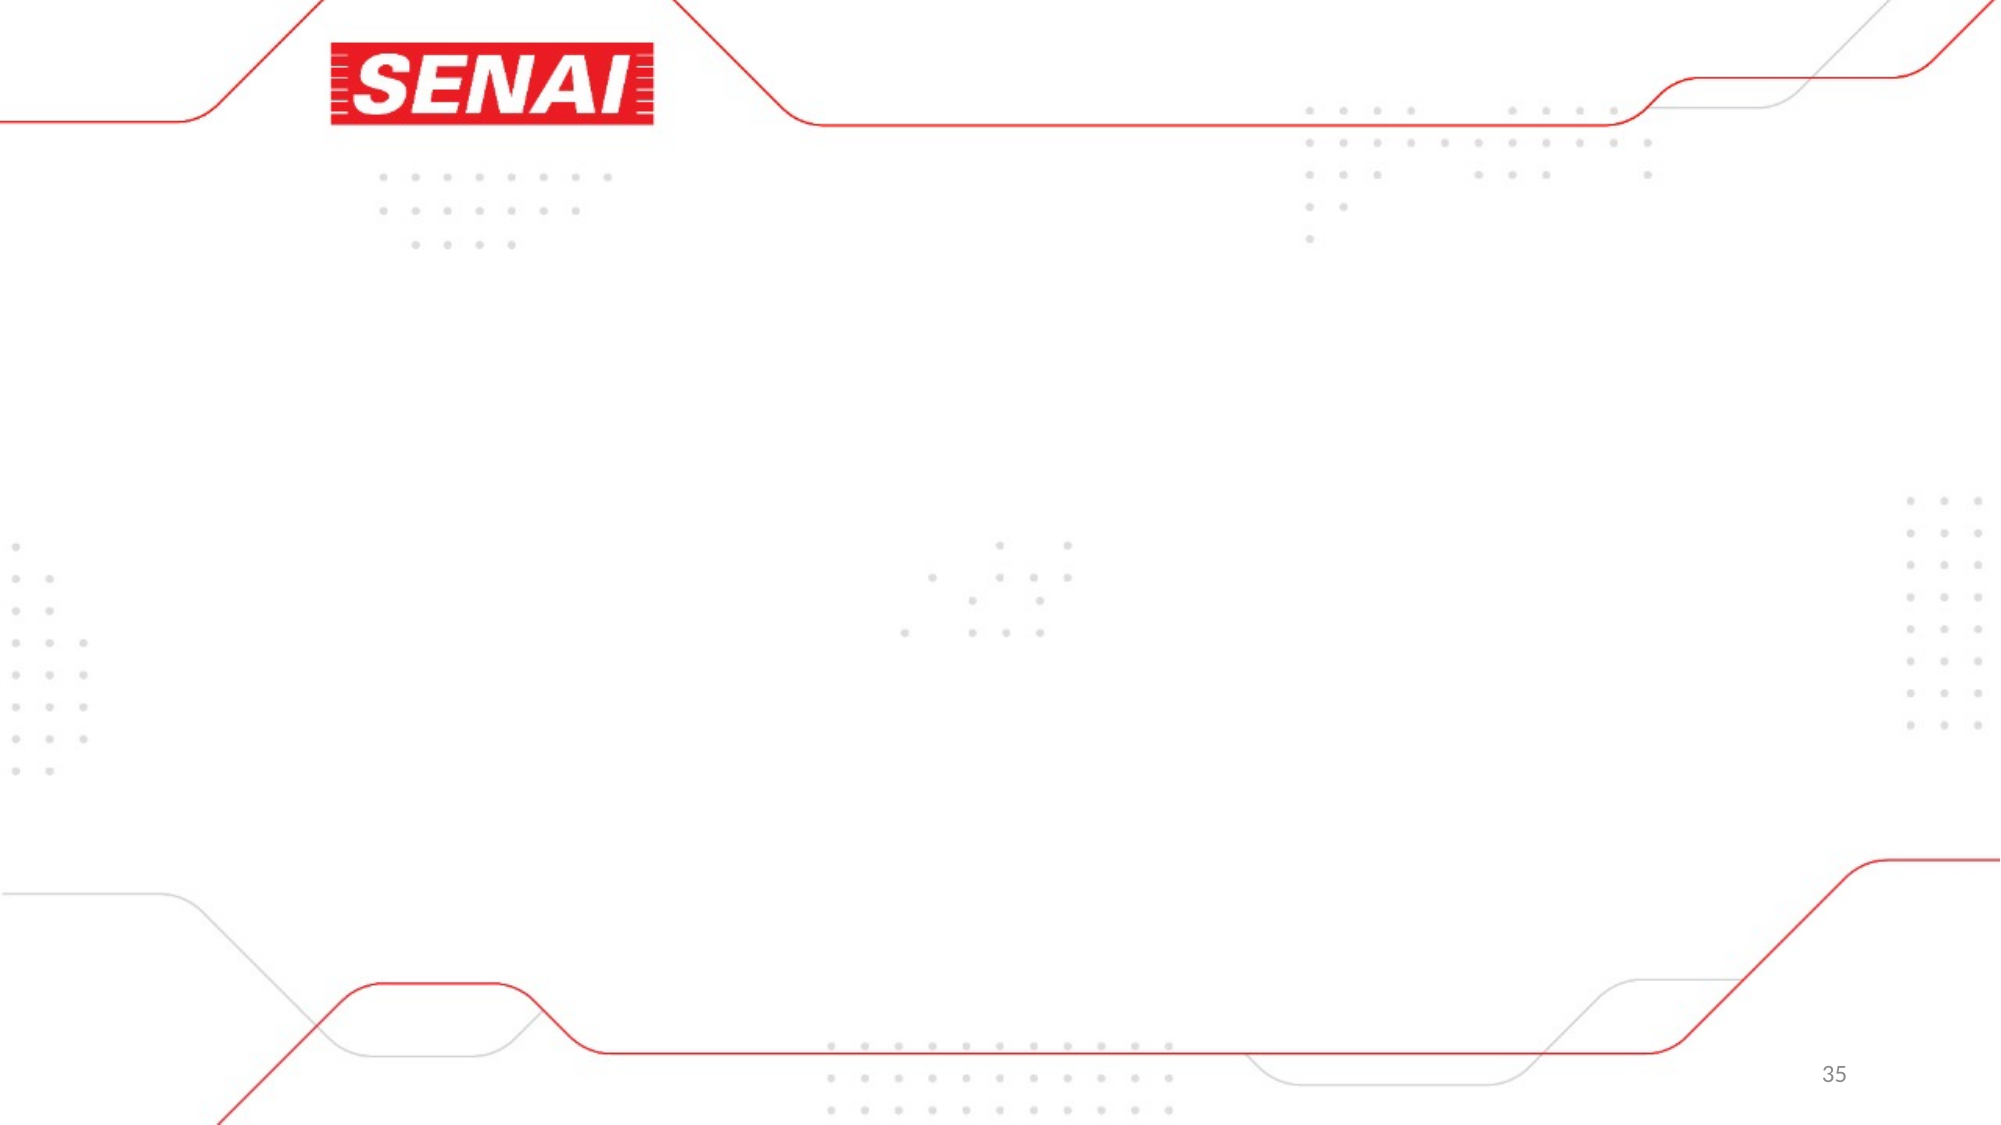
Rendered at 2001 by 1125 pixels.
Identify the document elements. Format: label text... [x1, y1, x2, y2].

picture [0, 0, 2001, 1125]
slide_number 35 [1412, 1042, 1863, 1103]
